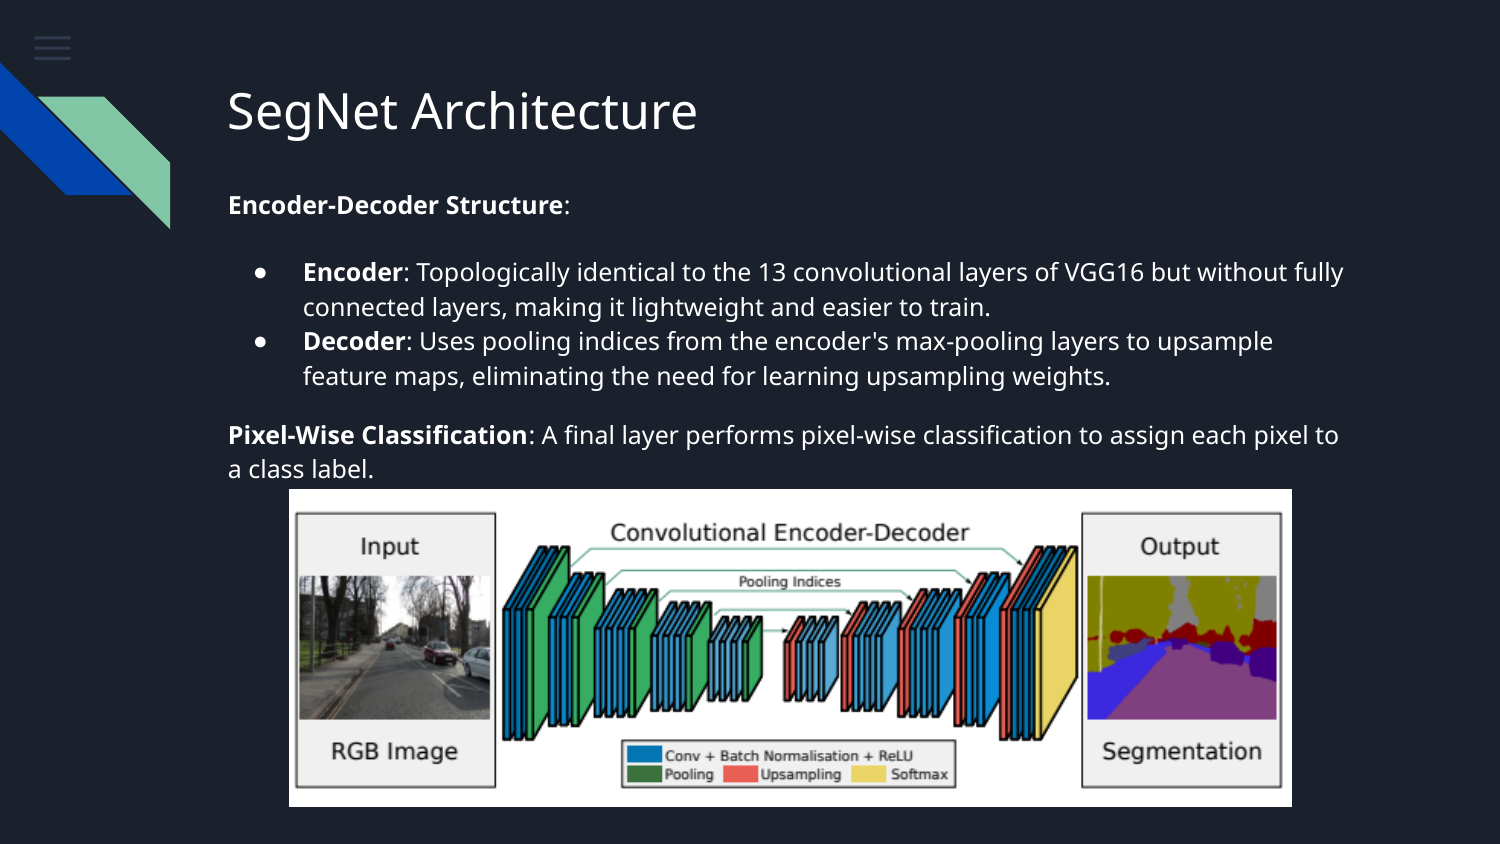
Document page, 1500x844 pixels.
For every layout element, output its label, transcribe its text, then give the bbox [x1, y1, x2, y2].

list Encoder-Decoder Structure: Encoder: Topologically identical to the 13 convolutional layers of VGG16 but without fully connected layers, making it lightweight and easier to train. Decoder: Uses pooling indices from the encoder's max-pooling layers to upsample feature maps, eliminating the need for learning upsampling weights. Pixel-Wise Classification: A final layer performs pixel-wise classification to assign each pixel to a class label. [212, 169, 1368, 352]
picture [288, 489, 1292, 807]
title SegNet Architecture [212, 64, 1368, 169]
